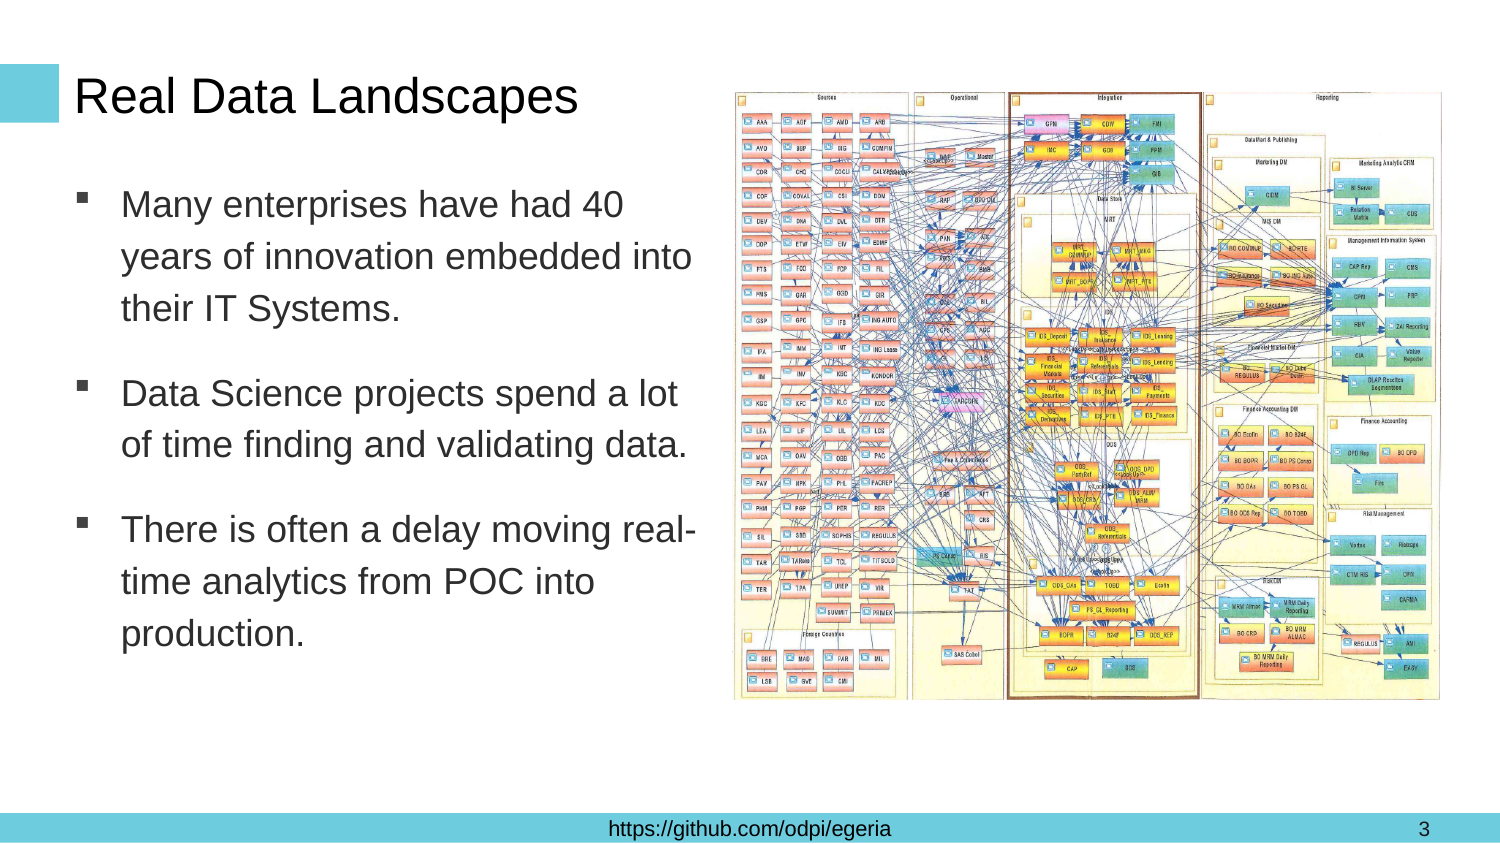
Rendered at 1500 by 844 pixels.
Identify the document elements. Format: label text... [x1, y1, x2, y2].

slide_number 3 [1403, 813, 1494, 843]
title Real Data Landscapes [58, 46, 1449, 140]
list Many enterprises have had 40 years of innovation embedded into their IT Systems. Data Science projects spend a lot of time finding and validating data. There is often a delay moving real-time analytics from POC into production. [58, 158, 733, 750]
picture [732, 92, 1442, 701]
